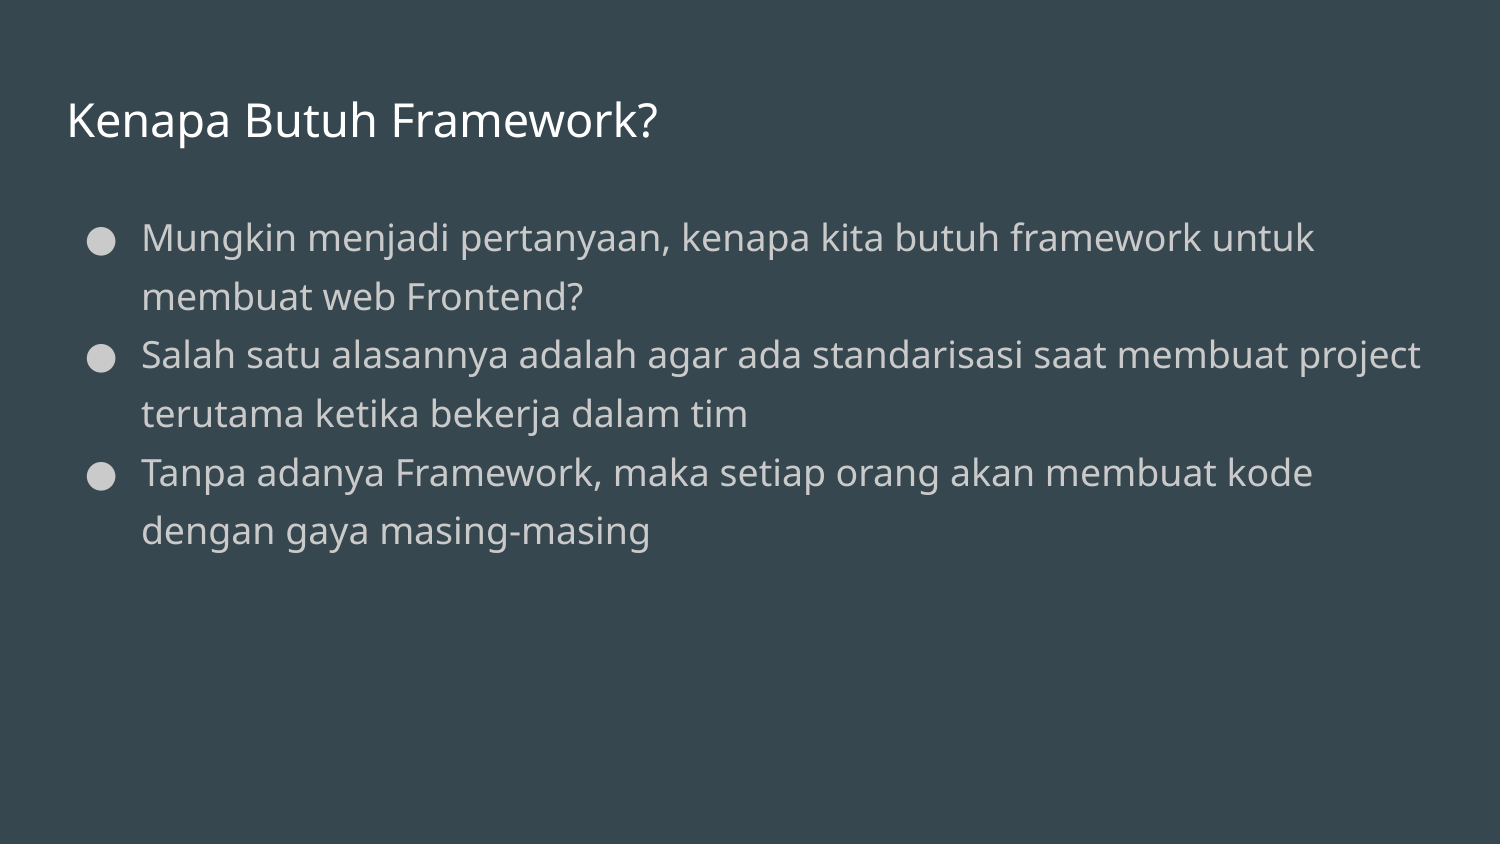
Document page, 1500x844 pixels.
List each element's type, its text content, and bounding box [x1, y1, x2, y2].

title Kenapa Butuh Framework? [51, 72, 1449, 167]
list Mungkin menjadi pertanyaan, kenapa kita butuh framework untuk membuat web Frontend? Salah satu alasannya adalah agar ada standarisasi saat membuat project terutama ketika bekerja dalam tim Tanpa adanya Framework, maka setiap orang akan membuat kode dengan gaya masing-masing [51, 189, 1449, 750]
